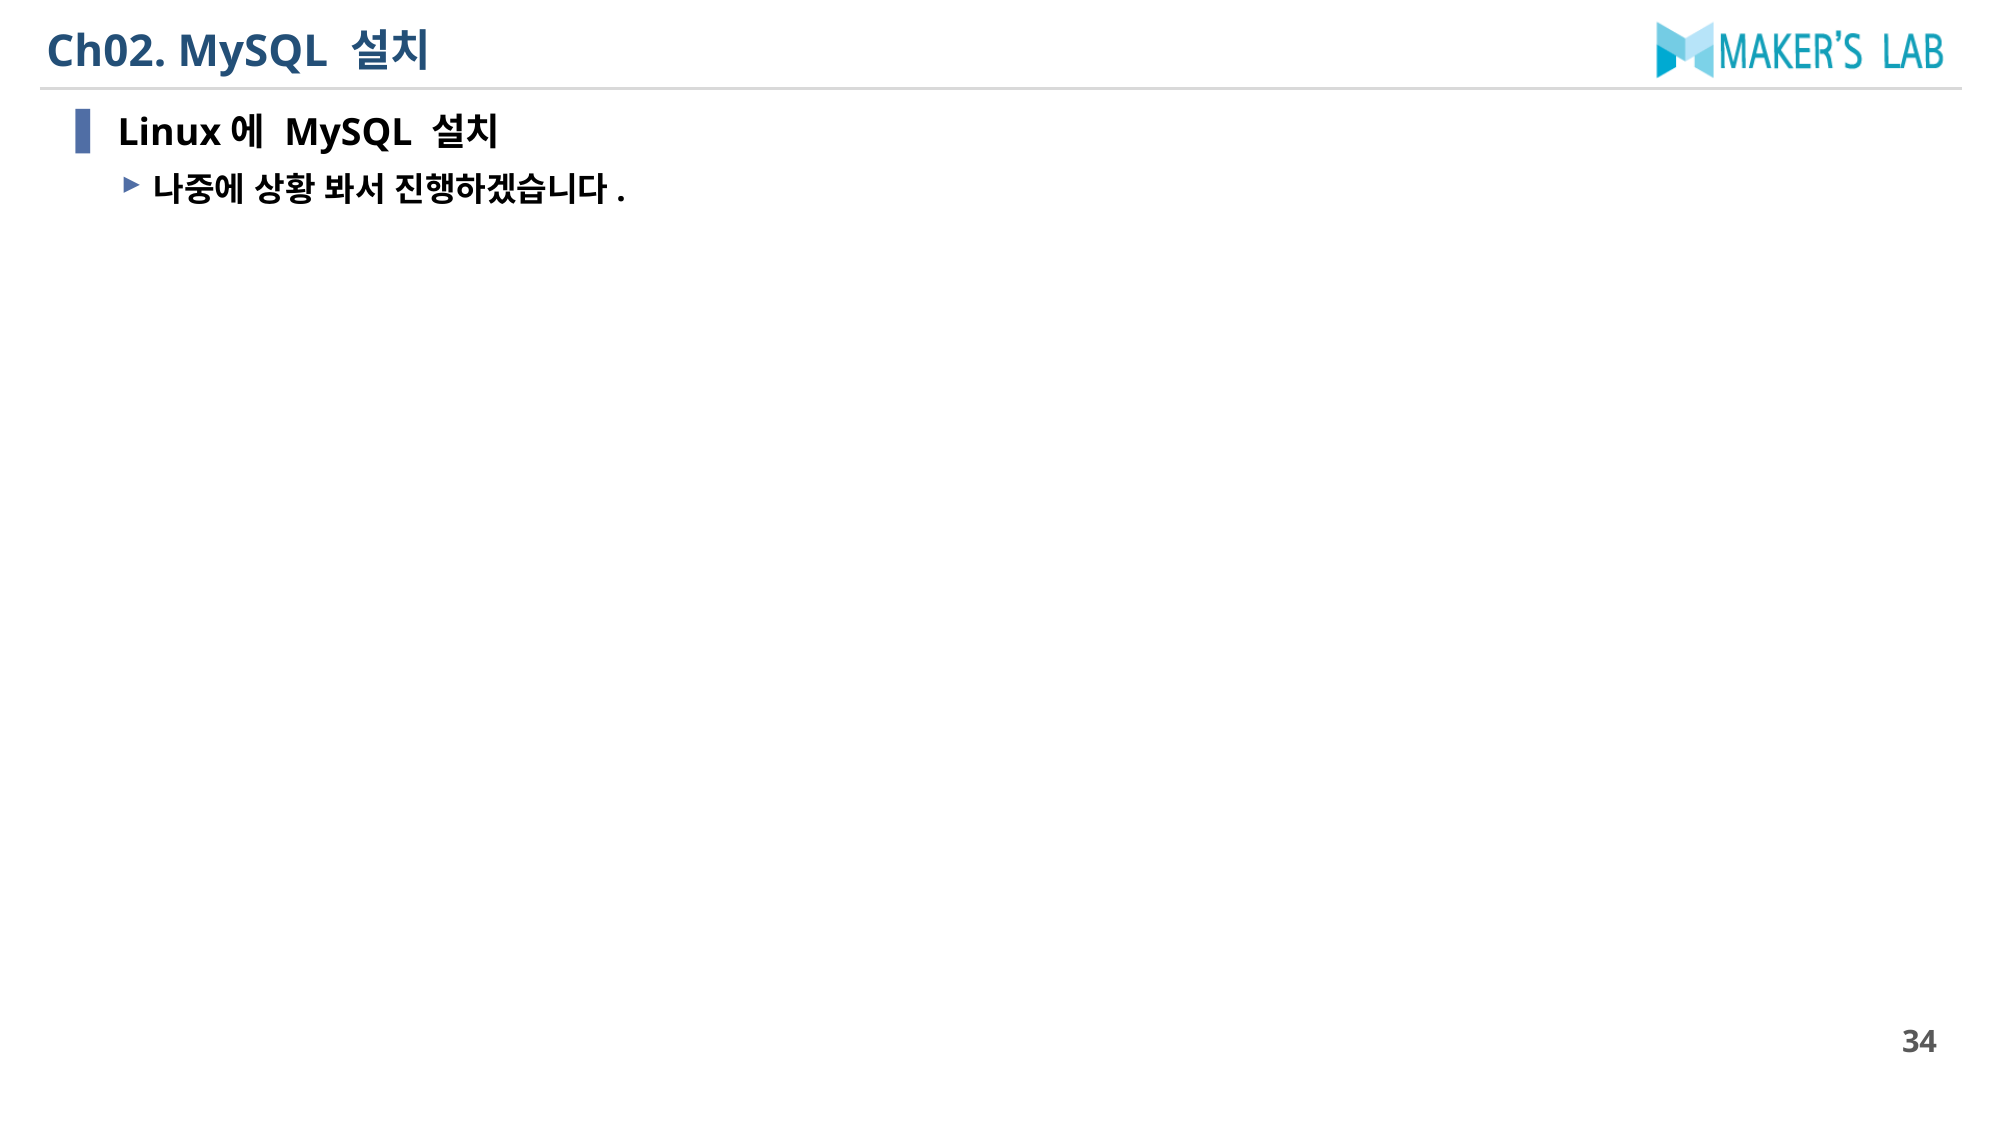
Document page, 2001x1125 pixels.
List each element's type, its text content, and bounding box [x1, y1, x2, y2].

list Linux에 MySQL 설치 나중에 상황 봐서 진행하겠습니다. [46, 100, 1969, 404]
title Ch02. MySQL 설치 [31, 14, 1914, 84]
slide_number 34 [1802, 1012, 1953, 1073]
picture [1648, 11, 1952, 84]
